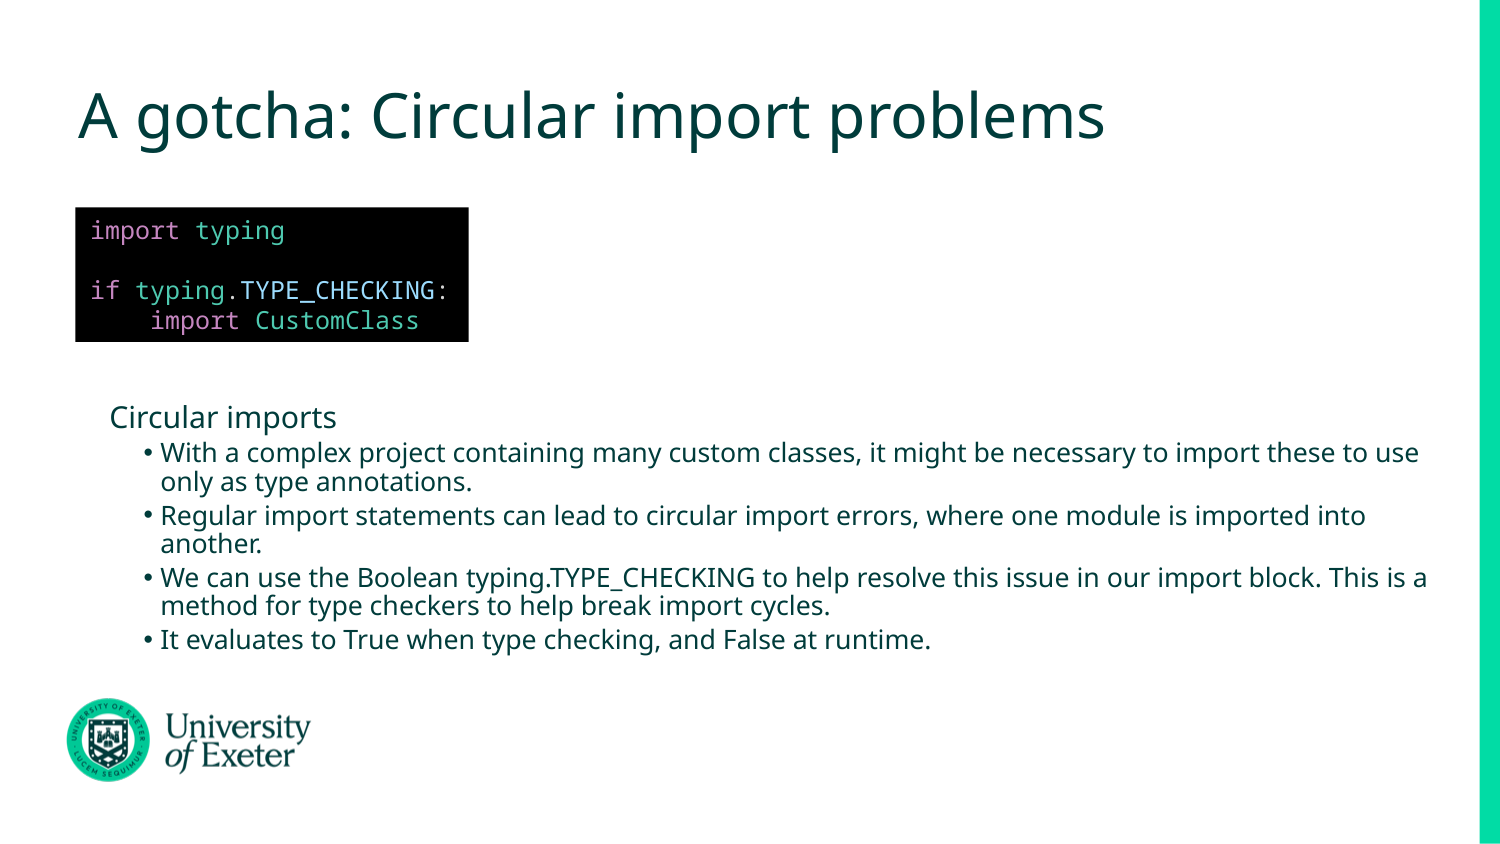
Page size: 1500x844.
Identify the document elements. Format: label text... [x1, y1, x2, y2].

text_box Circular imports With a complex project containing many custom classes, it might be necessary to import these to use only as type annotations. Regular import statements can lead to circular import errors, where one module is imported into another. We can use the Boolean typing.TYPE_CHECKING to help resolve this issue in our import block. This is a method for type checkers to help break import cycles. It evaluates to True when type checking, and False at runtime. [94, 395, 1446, 690]
title A gotcha: Circular import problems [64, 77, 1318, 153]
picture [54, 651, 324, 829]
text_box import typing if typing.TYPE_CHECKING: import CustomClass [75, 207, 469, 342]
